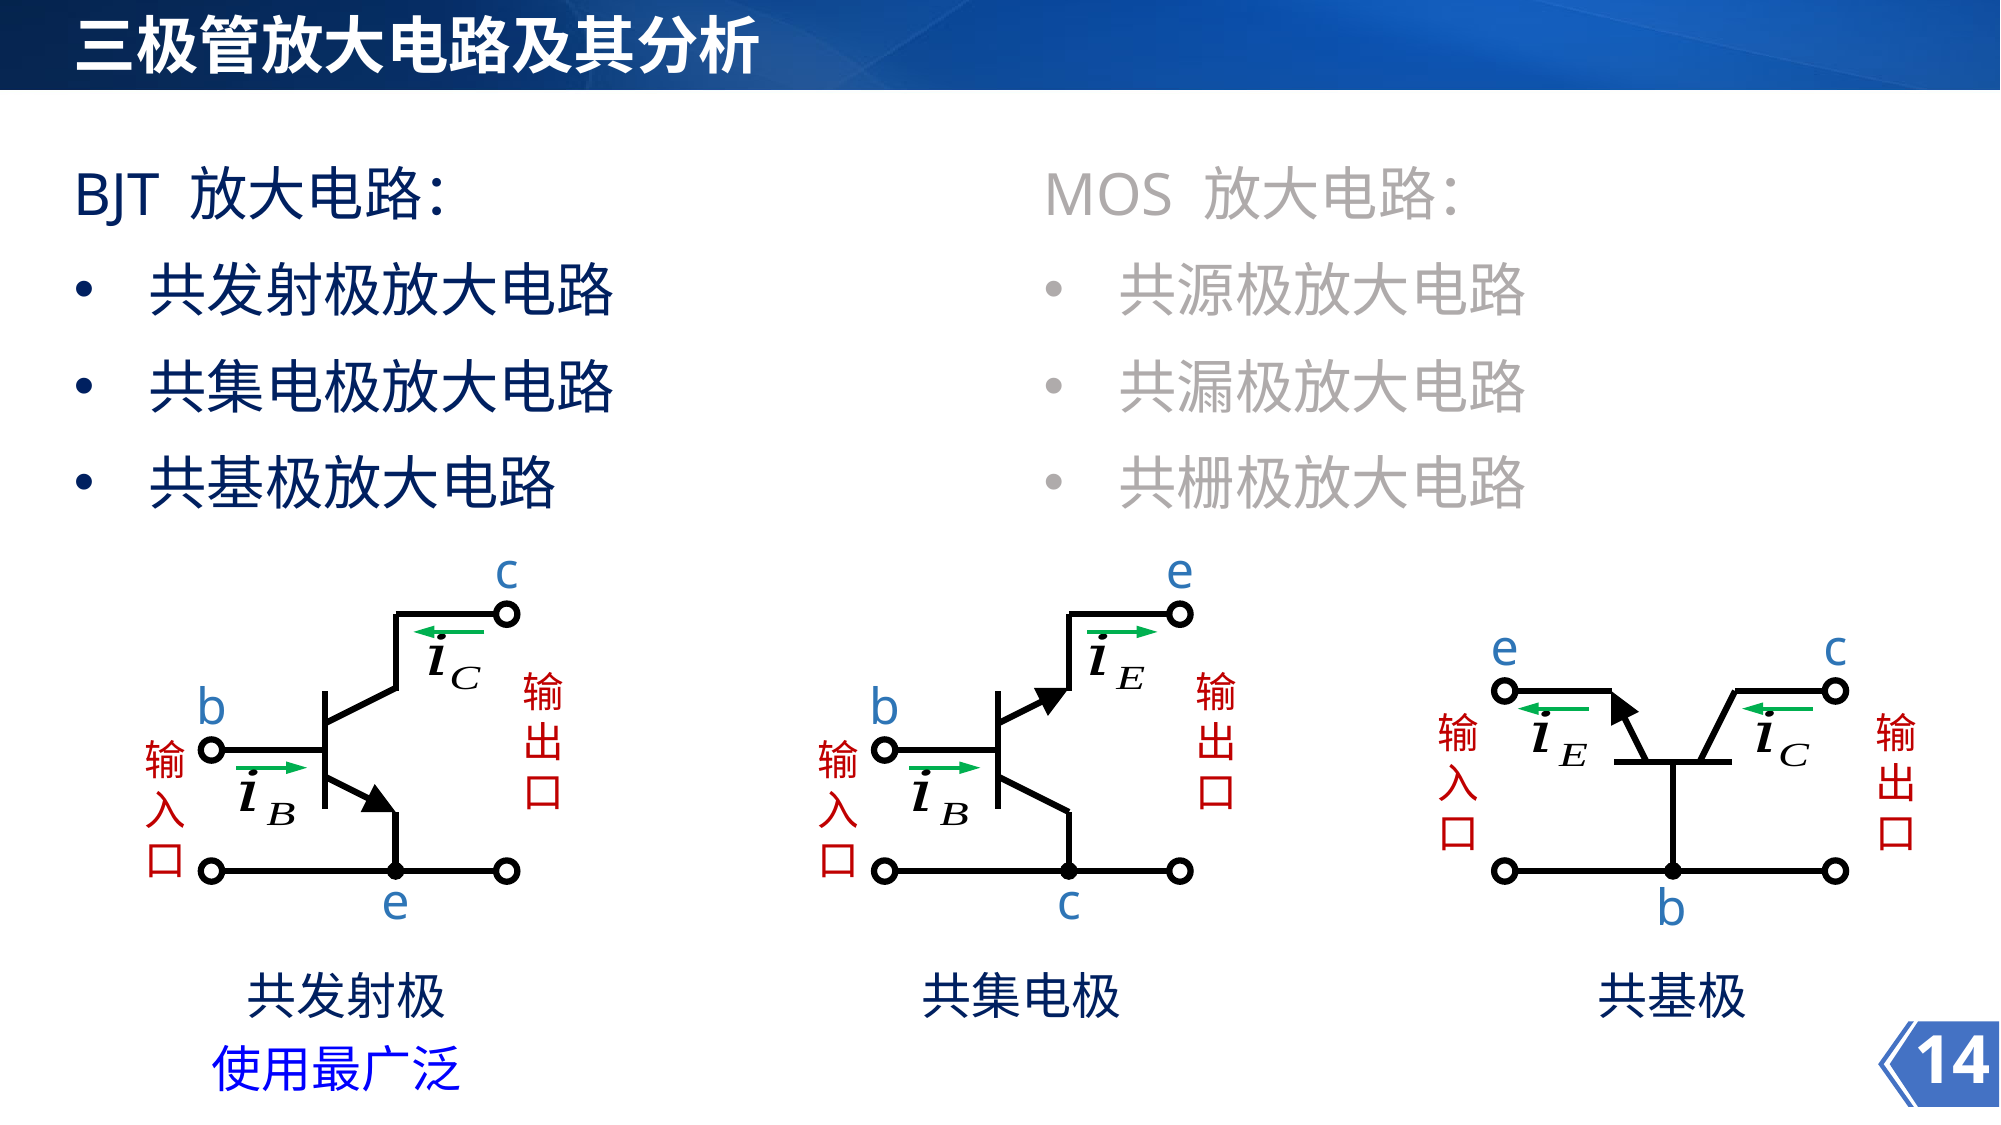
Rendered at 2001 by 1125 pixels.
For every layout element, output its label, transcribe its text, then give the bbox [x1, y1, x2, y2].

text_box BJT 放大电路： 共发射极放大电路 共集电极放大电路 共基极放大电路 [58, 135, 732, 524]
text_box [1878, 1016, 2000, 1107]
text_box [803, 531, 1241, 938]
text_box 共集电极 [876, 944, 1166, 1032]
picture [0, 0, 2000, 95]
text_box 共基极 [1528, 944, 1818, 1032]
text_box 共发射极 [228, 944, 464, 1018]
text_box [1423, 608, 1920, 944]
text_box MOS 放大电路： 共源极放大电路 共漏极放大电路 共栅极放大电路 [1028, 135, 1702, 524]
text_box 使用最广泛 [119, 1018, 554, 1105]
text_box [129, 531, 567, 938]
text_box 三极管放大电路及其分析 [58, 0, 1999, 90]
